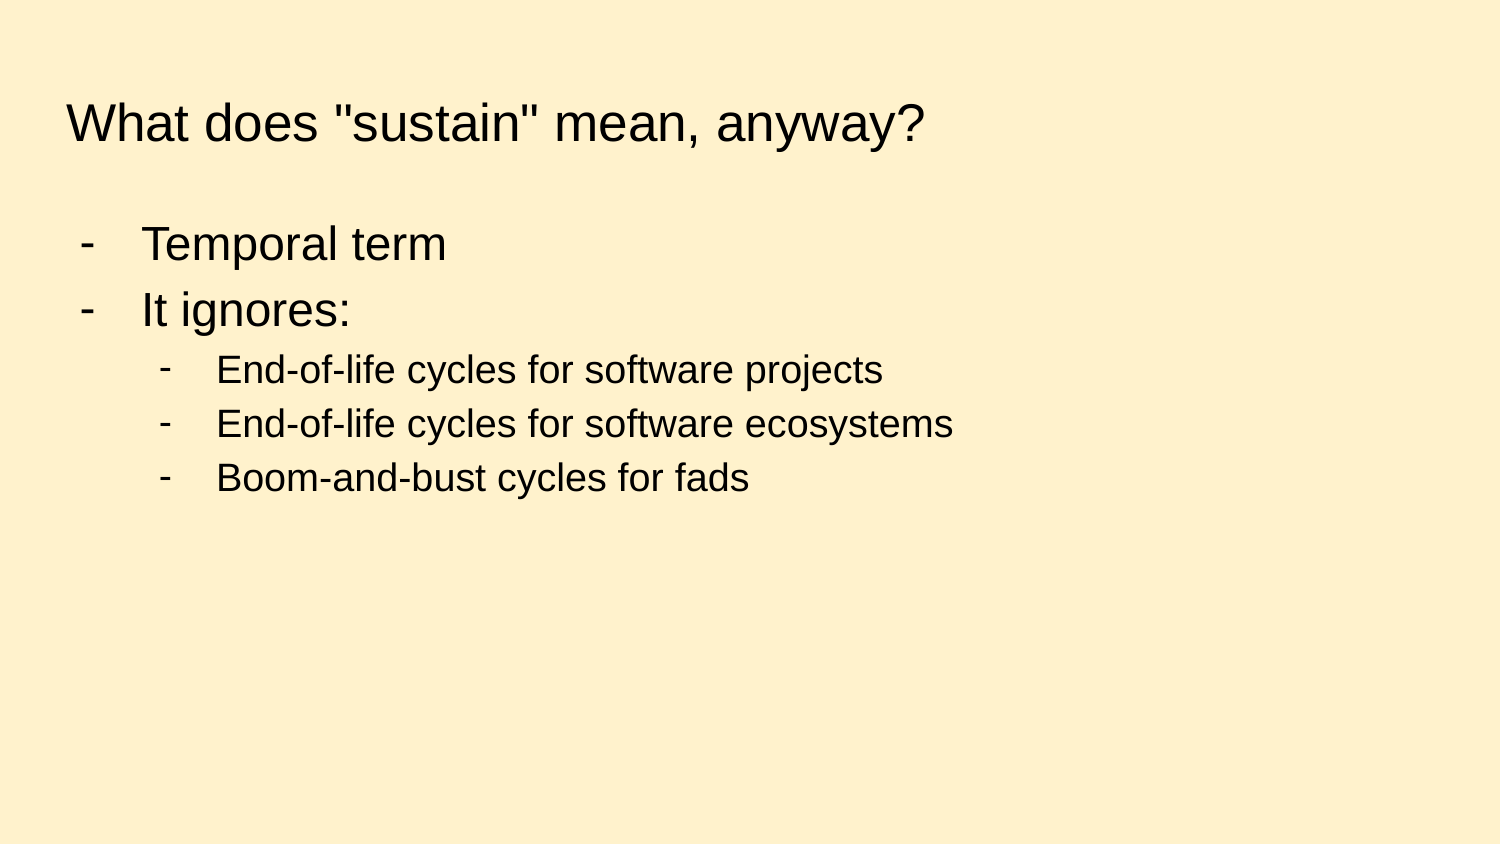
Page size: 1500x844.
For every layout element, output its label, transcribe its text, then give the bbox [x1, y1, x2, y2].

list Temporal term It ignores: End-of-life cycles for software projects End-of-life cycles for software ecosystems Boom-and-bust cycles for fads [51, 189, 1449, 750]
title What does "sustain" mean, anyway? [51, 72, 1449, 167]
